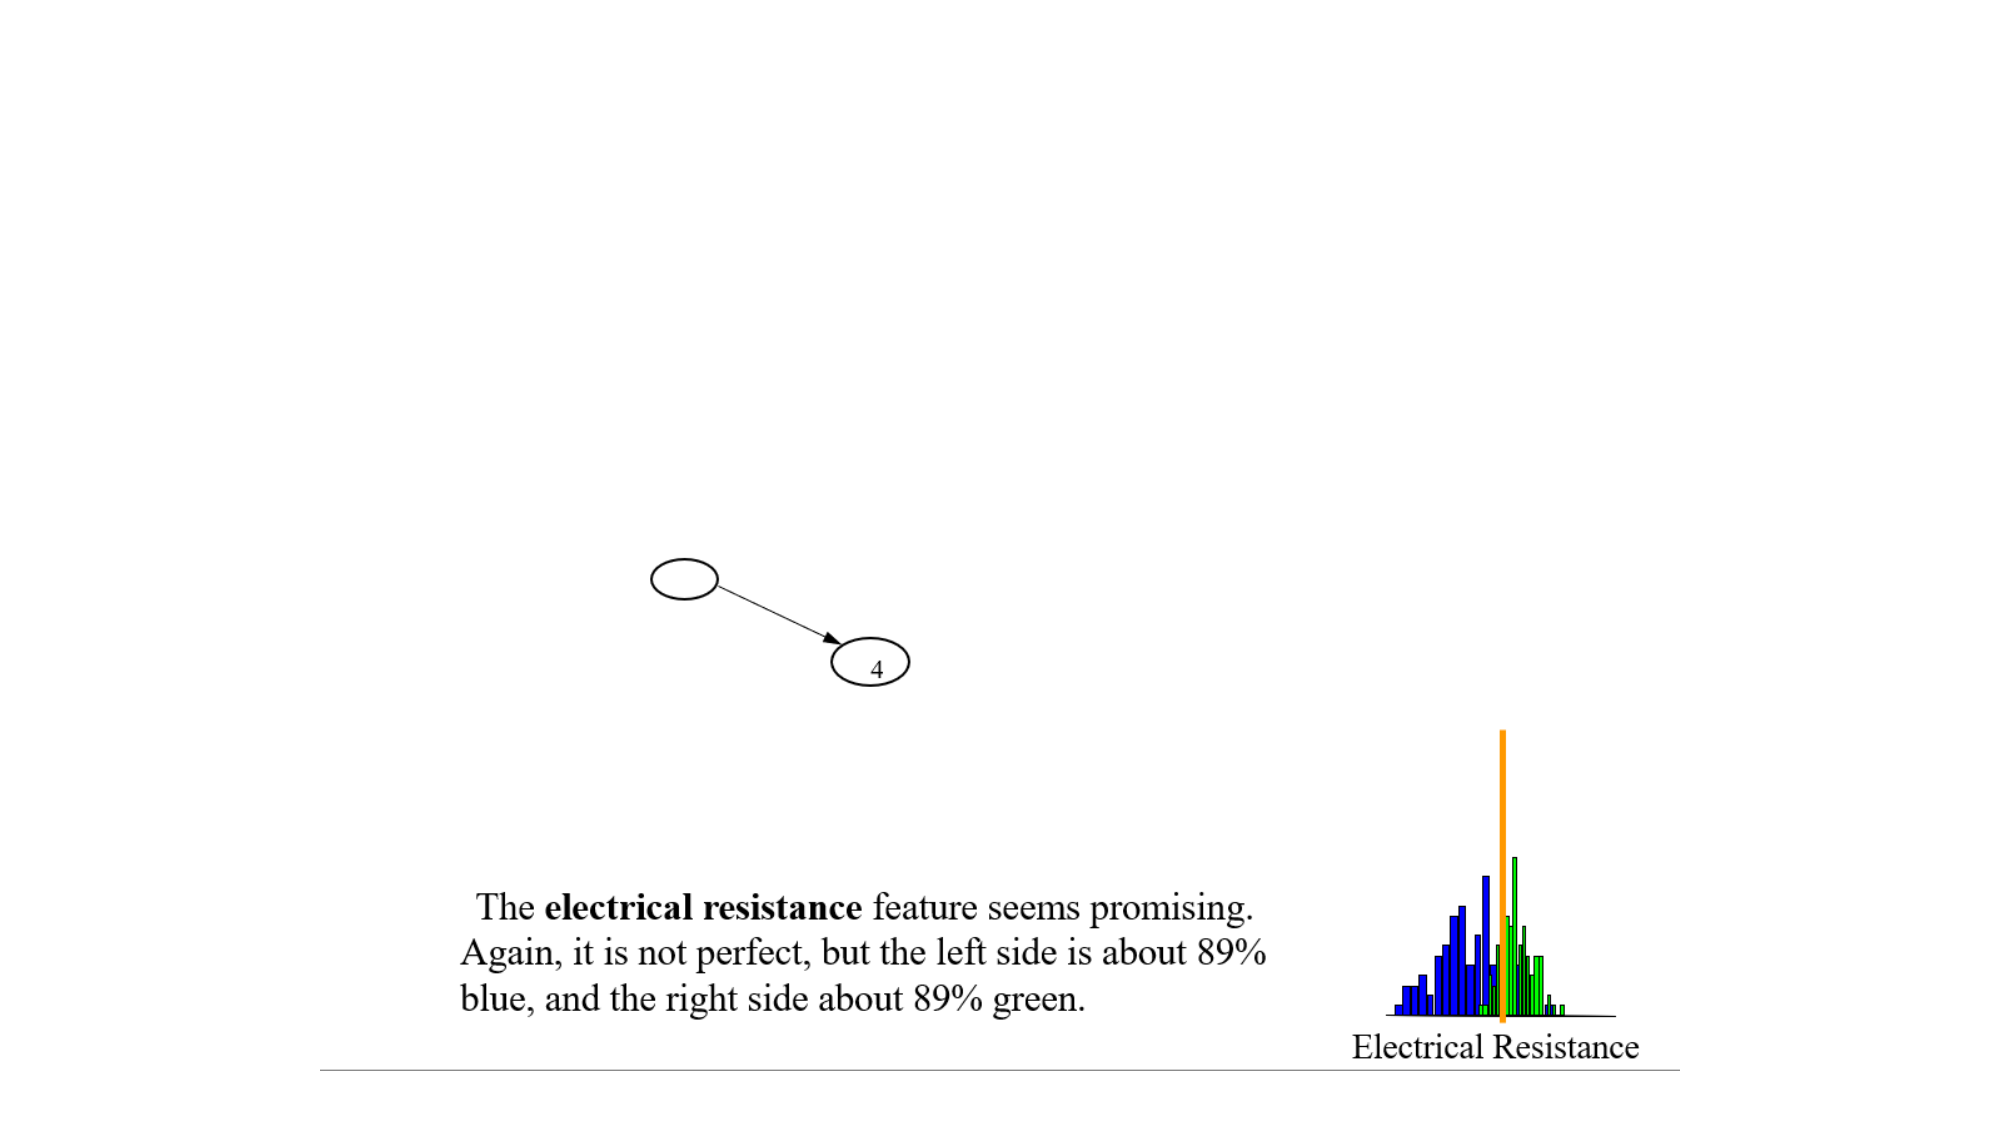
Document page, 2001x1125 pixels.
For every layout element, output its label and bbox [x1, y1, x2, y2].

picture [320, 54, 1680, 1071]
